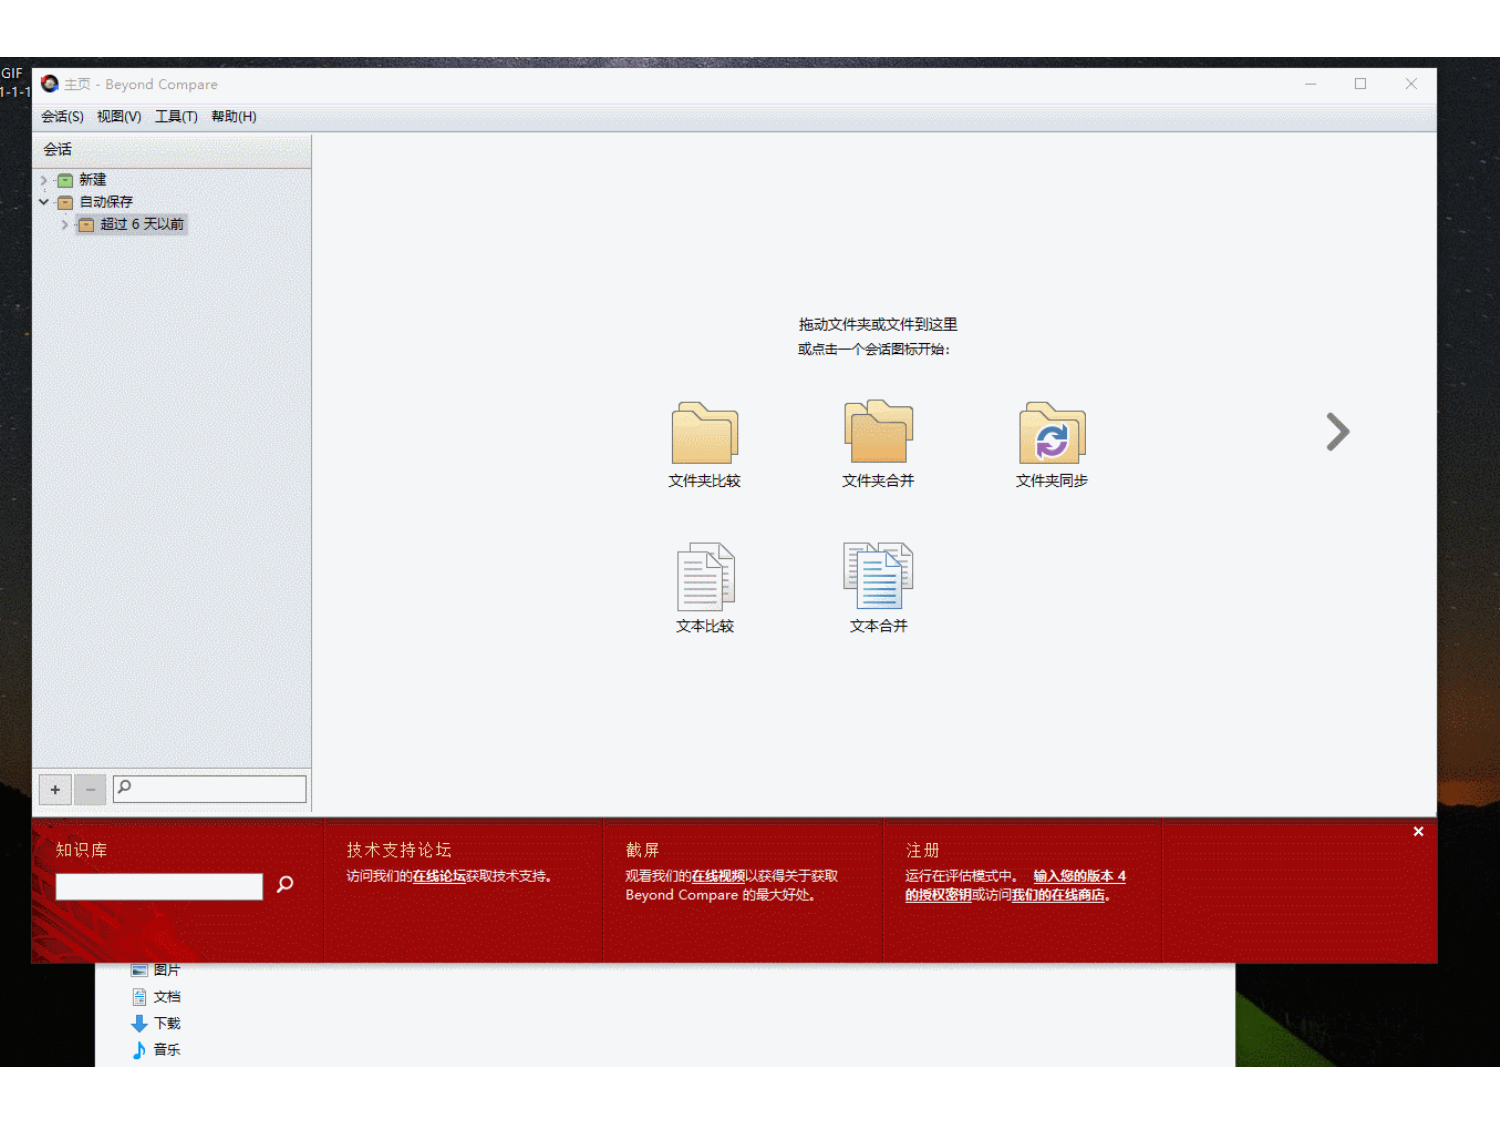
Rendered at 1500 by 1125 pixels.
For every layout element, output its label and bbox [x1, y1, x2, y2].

picture [0, 57, 1500, 1067]
